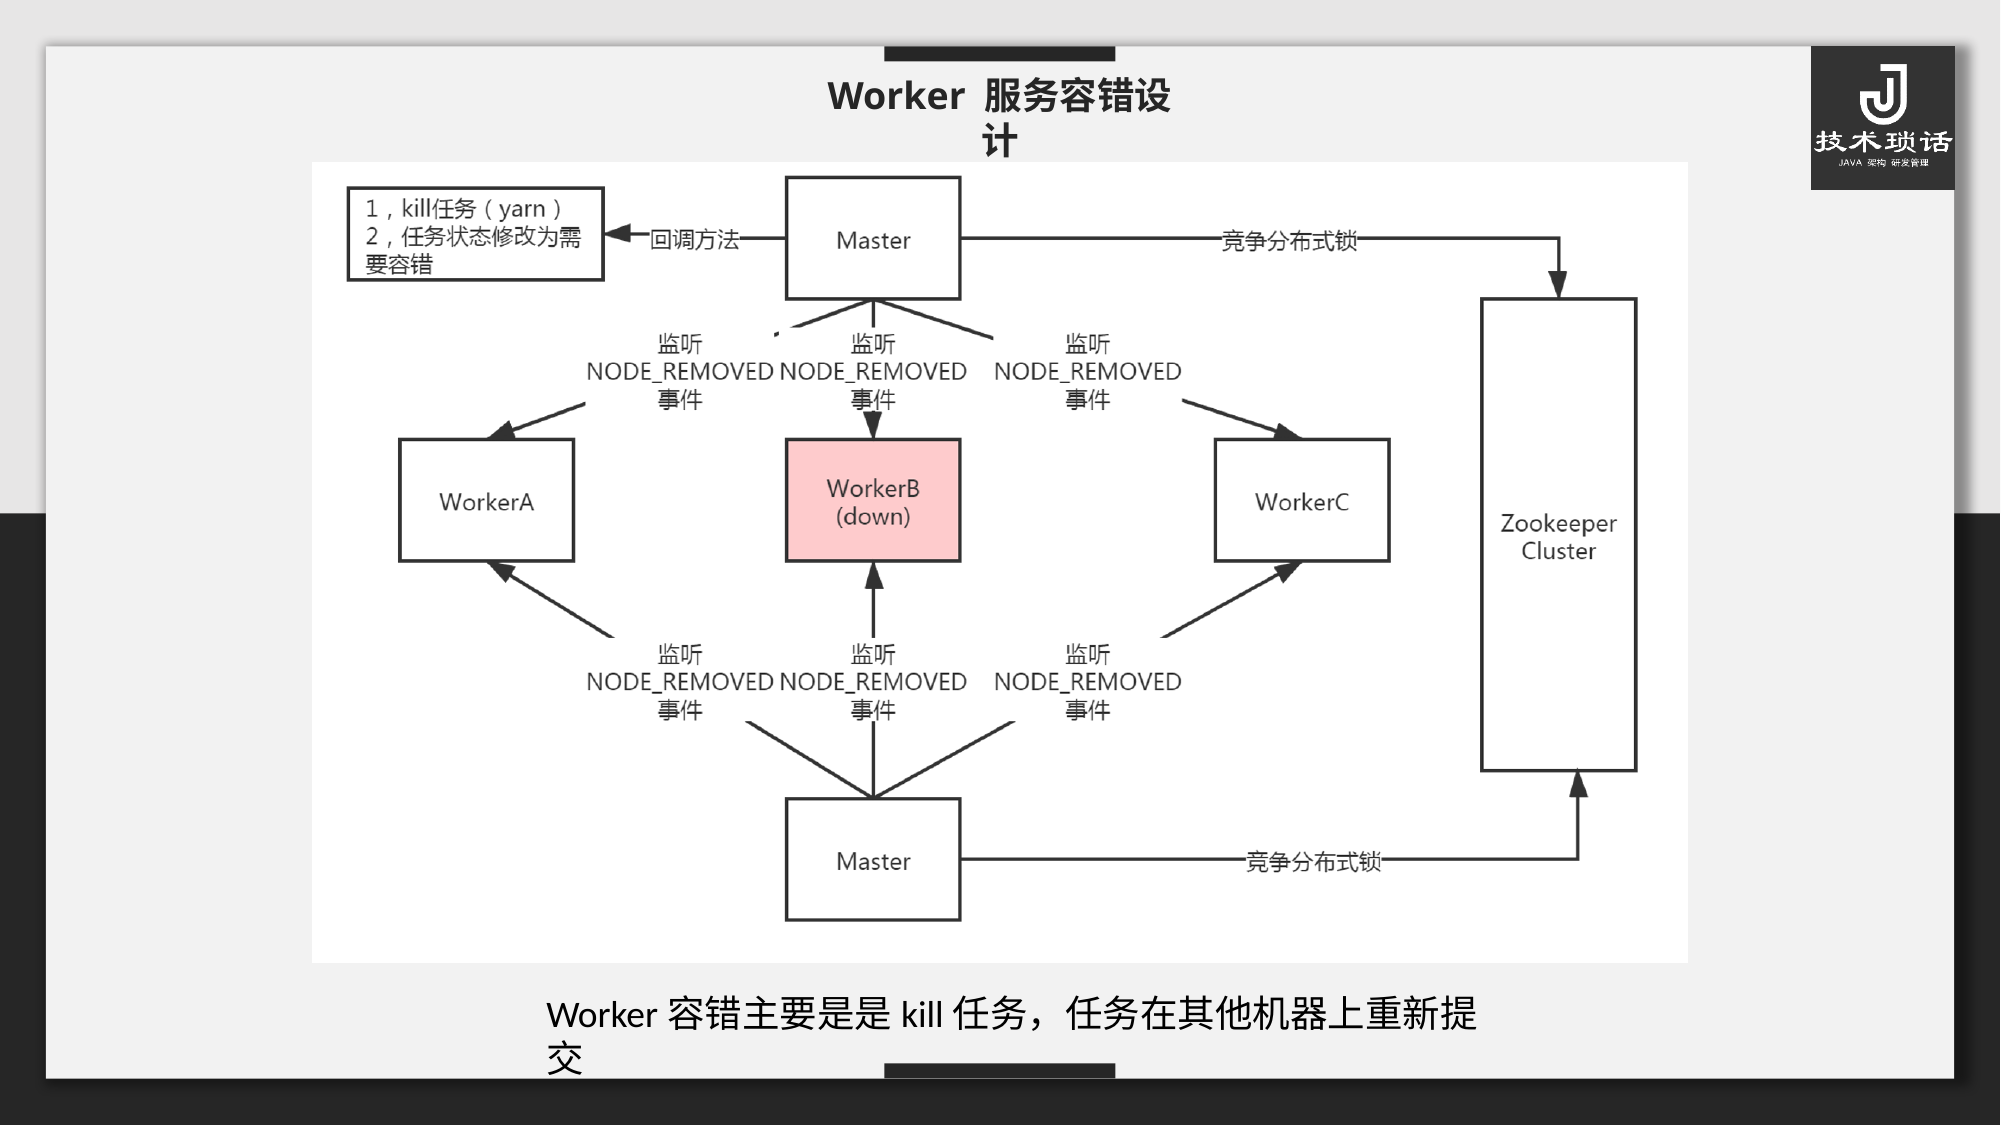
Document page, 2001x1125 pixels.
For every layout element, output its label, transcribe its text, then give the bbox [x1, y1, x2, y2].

picture [312, 162, 1688, 963]
text_box [45, 45, 1955, 1080]
picture [1811, 46, 1955, 190]
text_box Worker 服务容错设计 [795, 64, 1205, 162]
text_box Worker容错主要是是kill任务，任务在其他机器上重新提交 [531, 982, 1523, 1088]
text_box [883, 45, 1116, 62]
